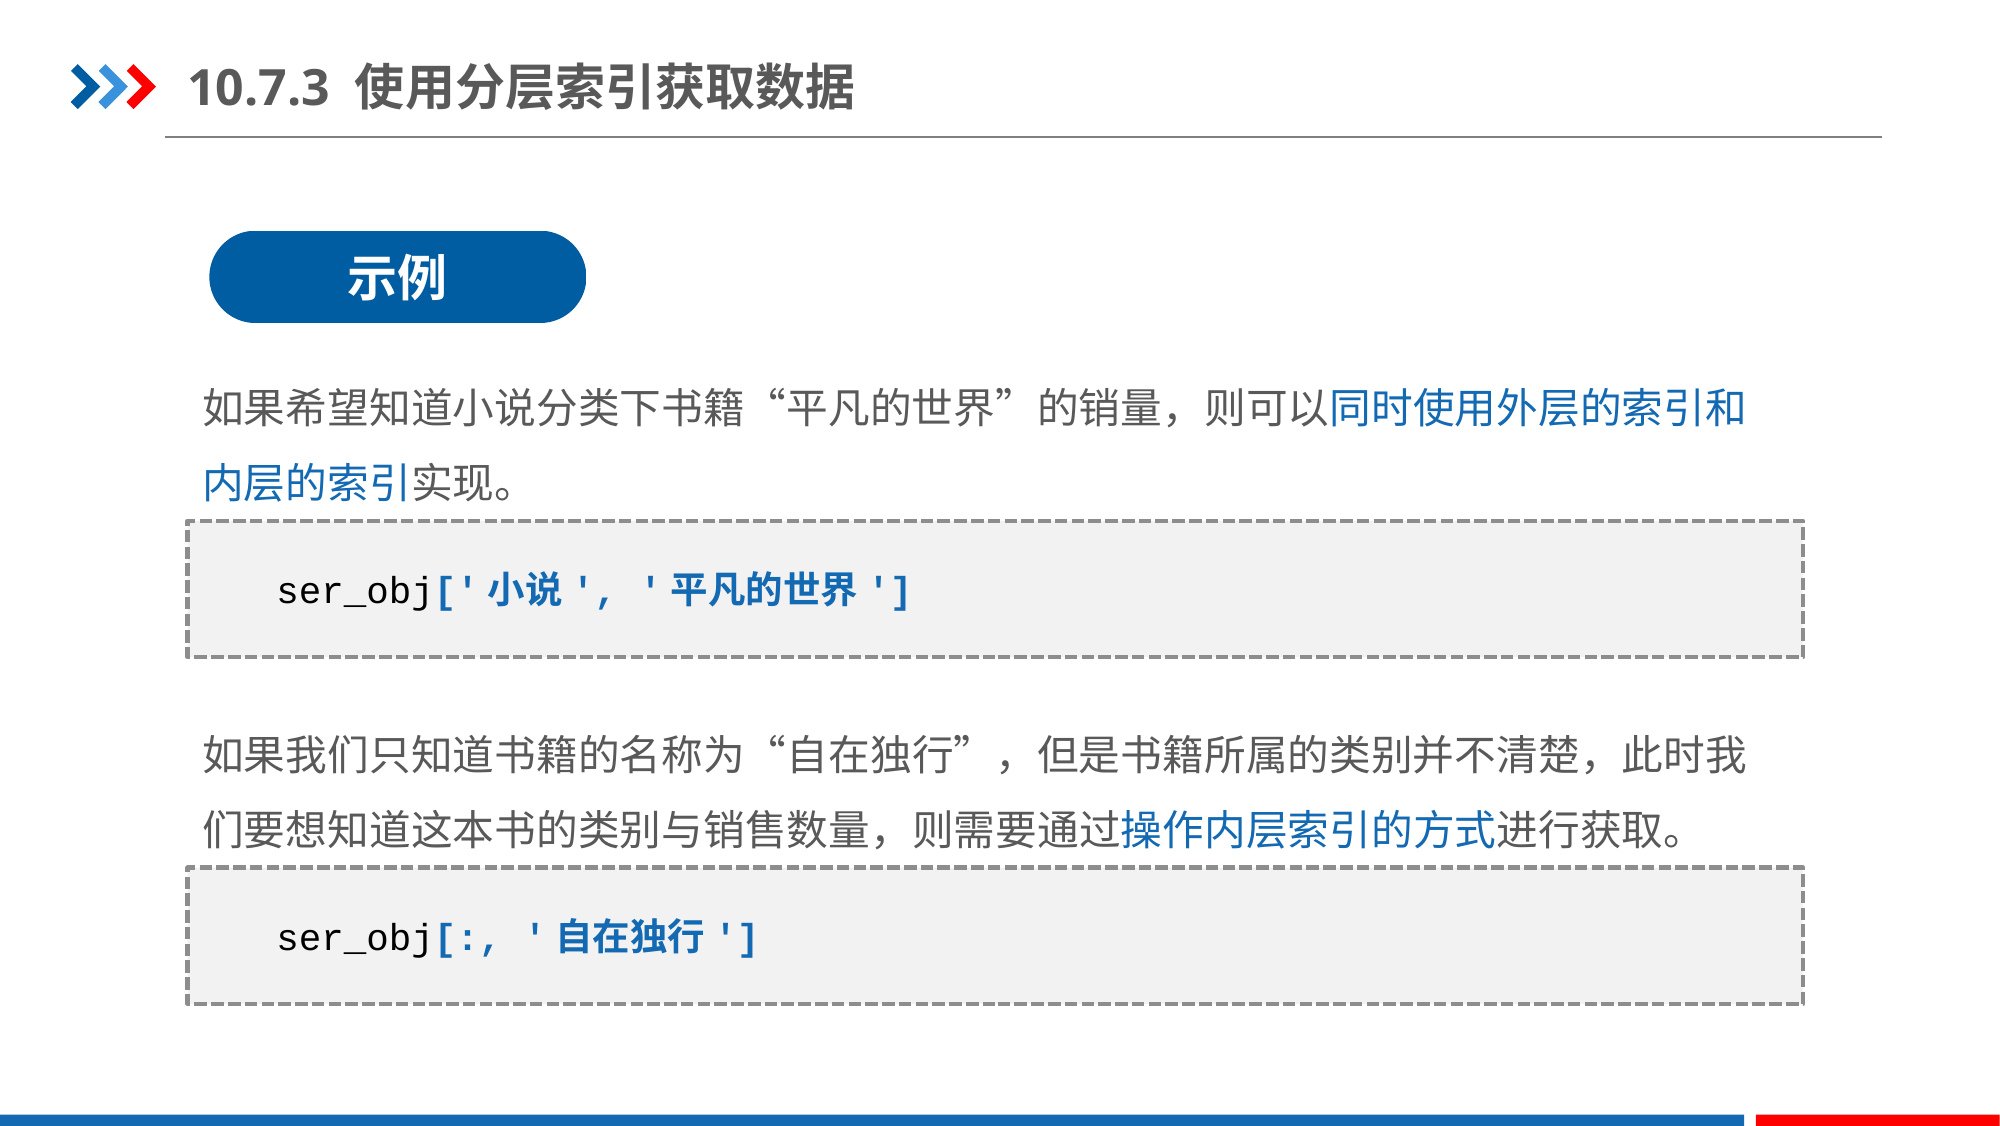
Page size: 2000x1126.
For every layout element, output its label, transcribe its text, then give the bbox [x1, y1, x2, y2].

text_box ser_obj[:, '自在独行'] [261, 905, 1193, 966]
text_box 如果希望知道小说分类下书籍“平凡的世界”的销量，则可以同时使用外层的索引和内层的索引实现。 [187, 349, 1804, 515]
text_box 如果我们只知道书籍的名称为“自在独行”，但是书籍所属的类别并不清楚，此时我们要想知道这本书的类别与销售数量，则需要通过操作内层索引的方式进行获取。 [187, 696, 1804, 861]
text_box ser_obj['小说', '平凡的世界'] [261, 558, 1193, 619]
text_box [185, 519, 1805, 659]
text_box [185, 865, 1805, 1006]
text_box 示例 [207, 228, 589, 326]
text_box 10.7.3 使用分层索引获取数据 [187, 43, 870, 127]
